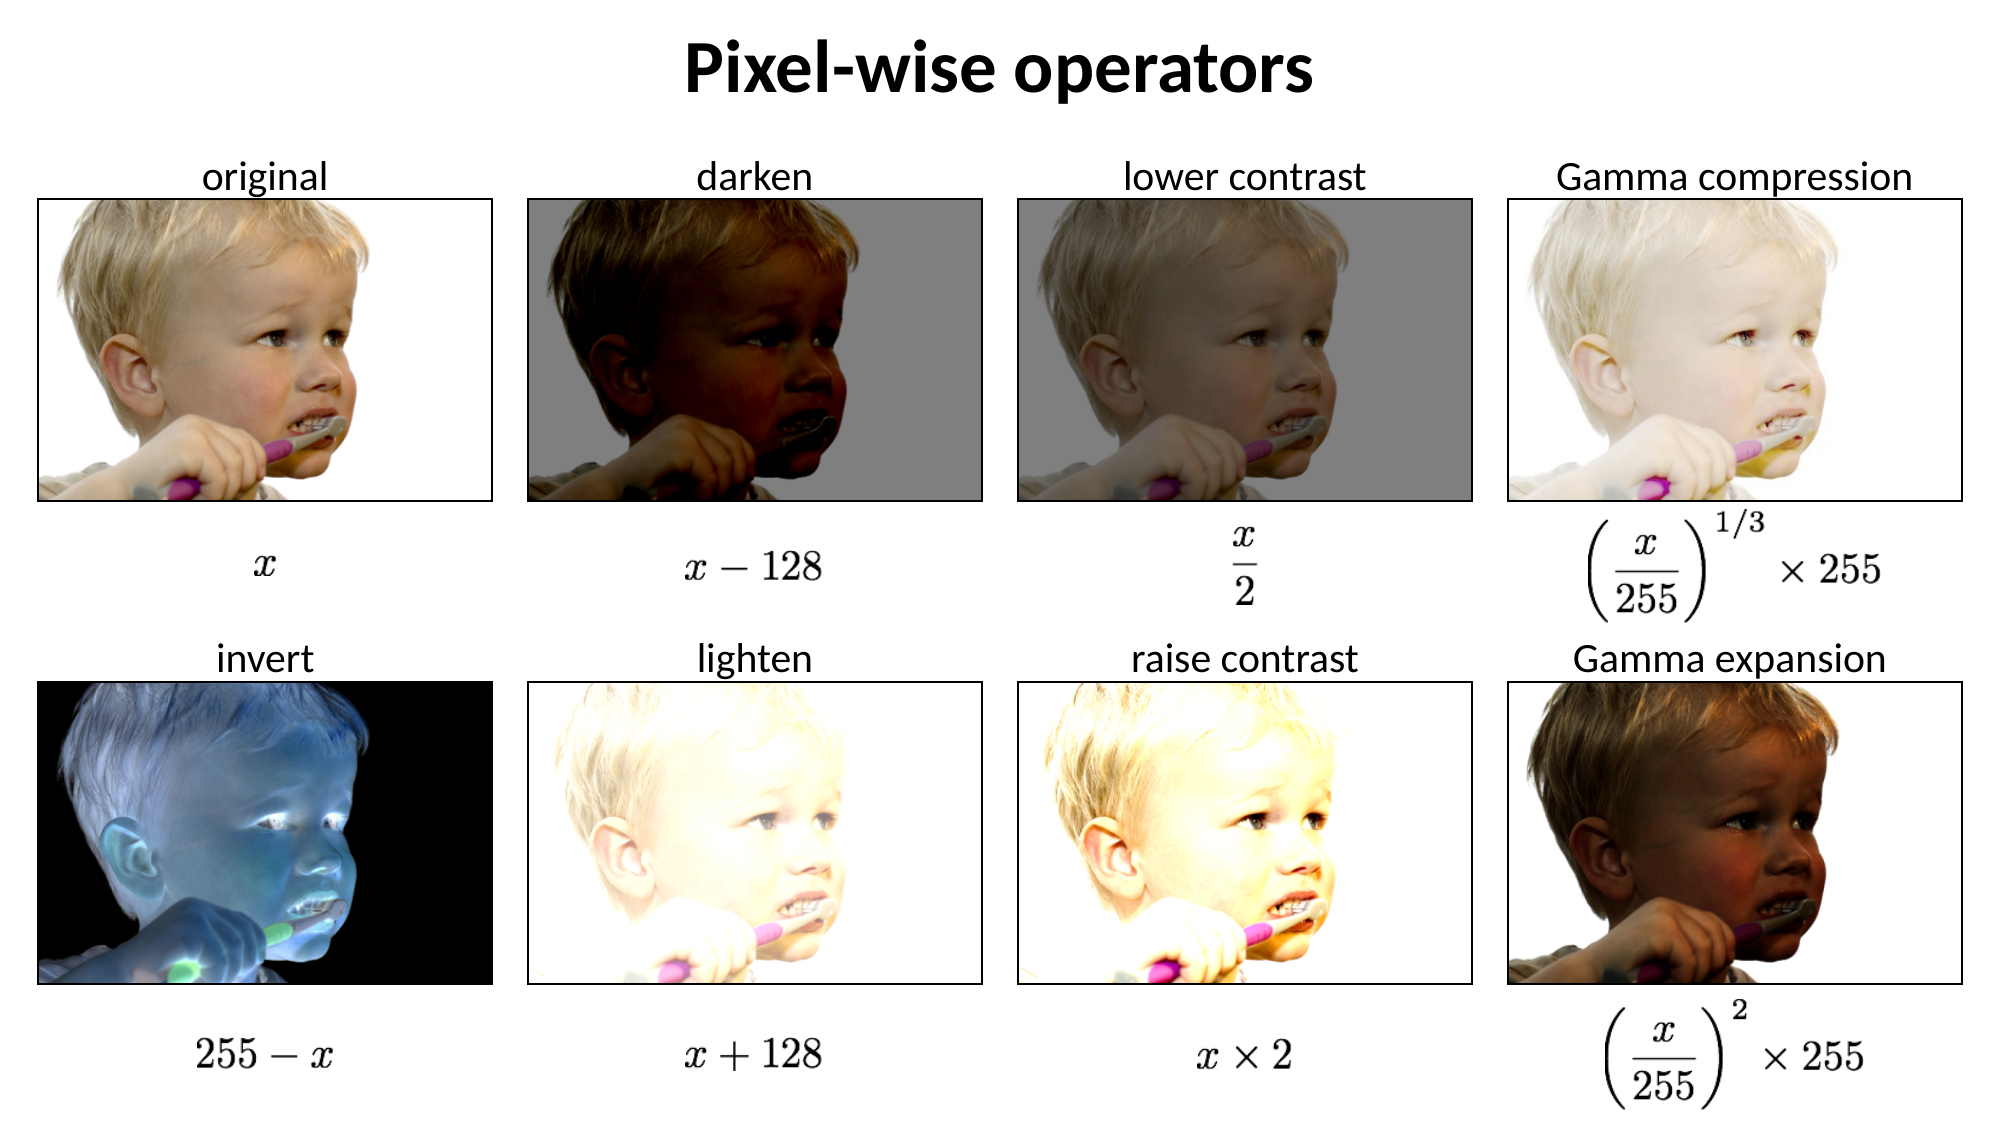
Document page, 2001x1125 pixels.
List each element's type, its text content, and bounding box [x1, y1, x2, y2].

picture [1588, 508, 1881, 623]
table_cell 0 [38, 685, 1962, 693]
picture [685, 549, 823, 581]
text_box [38, 693, 1962, 984]
title Pixel-wise operators [33, 0, 1967, 125]
picture [685, 1037, 823, 1071]
picture [1605, 998, 1864, 1111]
picture [196, 1037, 334, 1069]
picture [1197, 1038, 1293, 1070]
picture [253, 555, 277, 576]
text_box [38, 630, 1962, 682]
picture [1231, 526, 1259, 605]
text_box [38, 148, 1962, 501]
